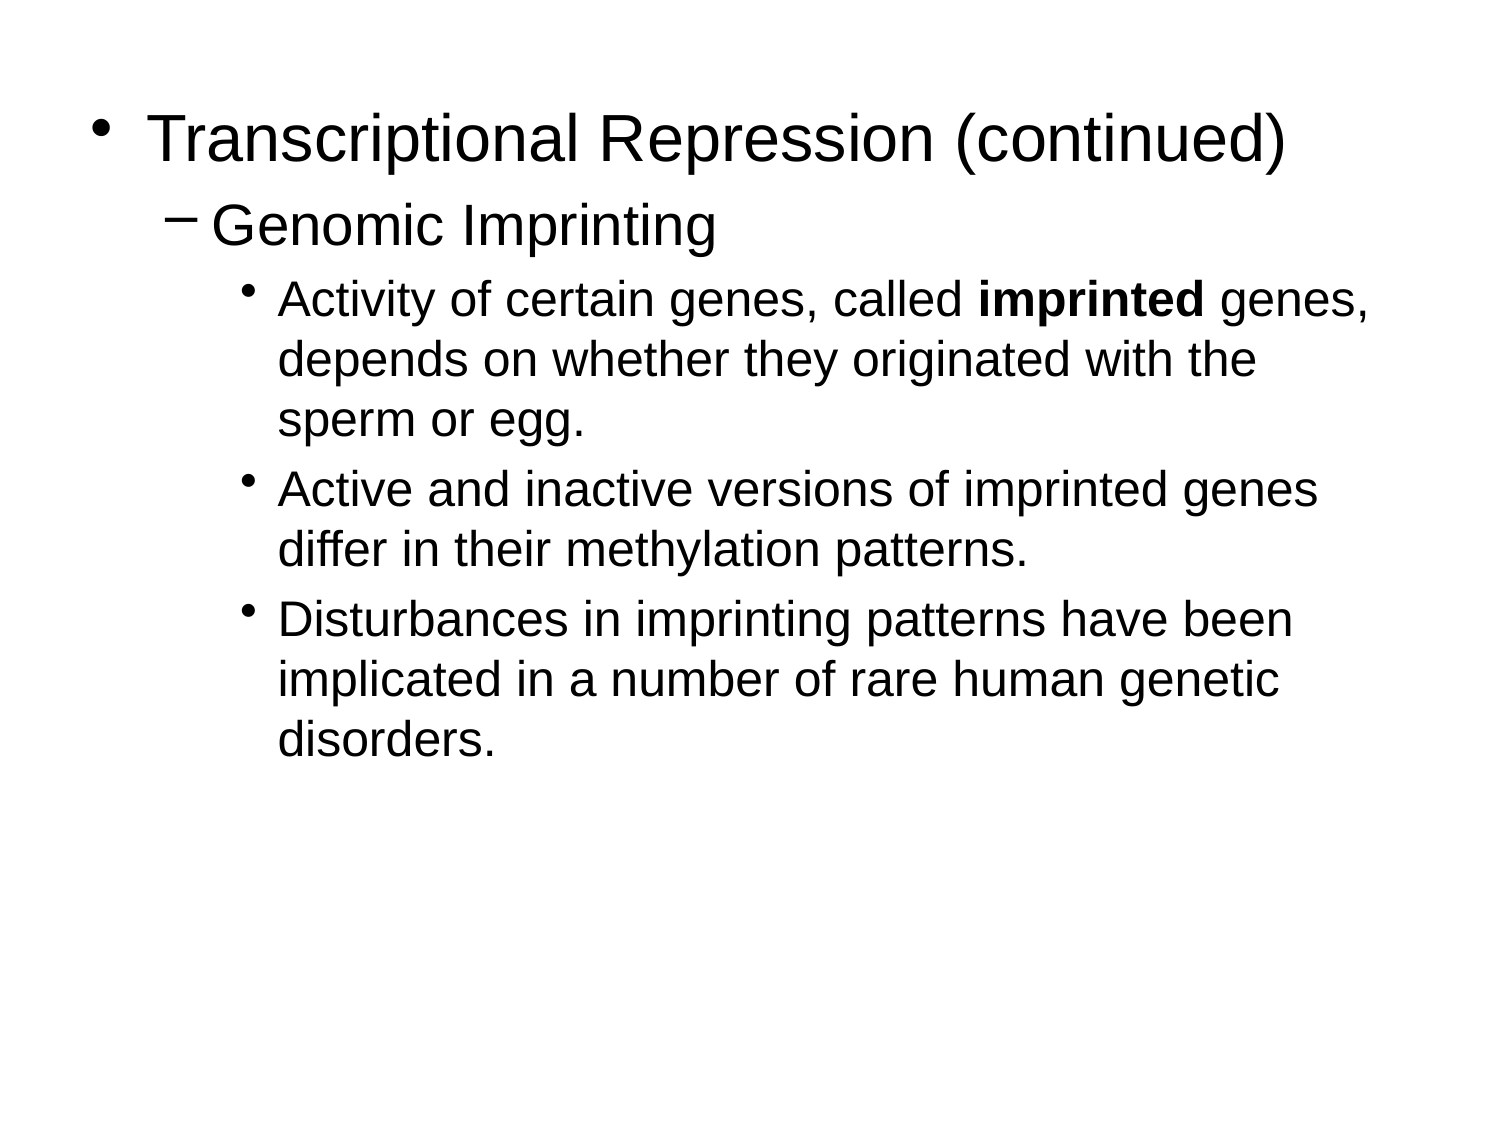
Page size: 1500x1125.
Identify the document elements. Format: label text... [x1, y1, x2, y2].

list Transcriptional Repression (continued) Genomic Imprinting Activity of certain genes, called imprinted genes, depends on whether they originated with the sperm or egg. Active and inactive versions of imprinted genes differ in their methylation patterns. Disturbances in imprinting patterns have been implicated in a number of rare human genetic disorders. [75, 87, 1425, 830]
